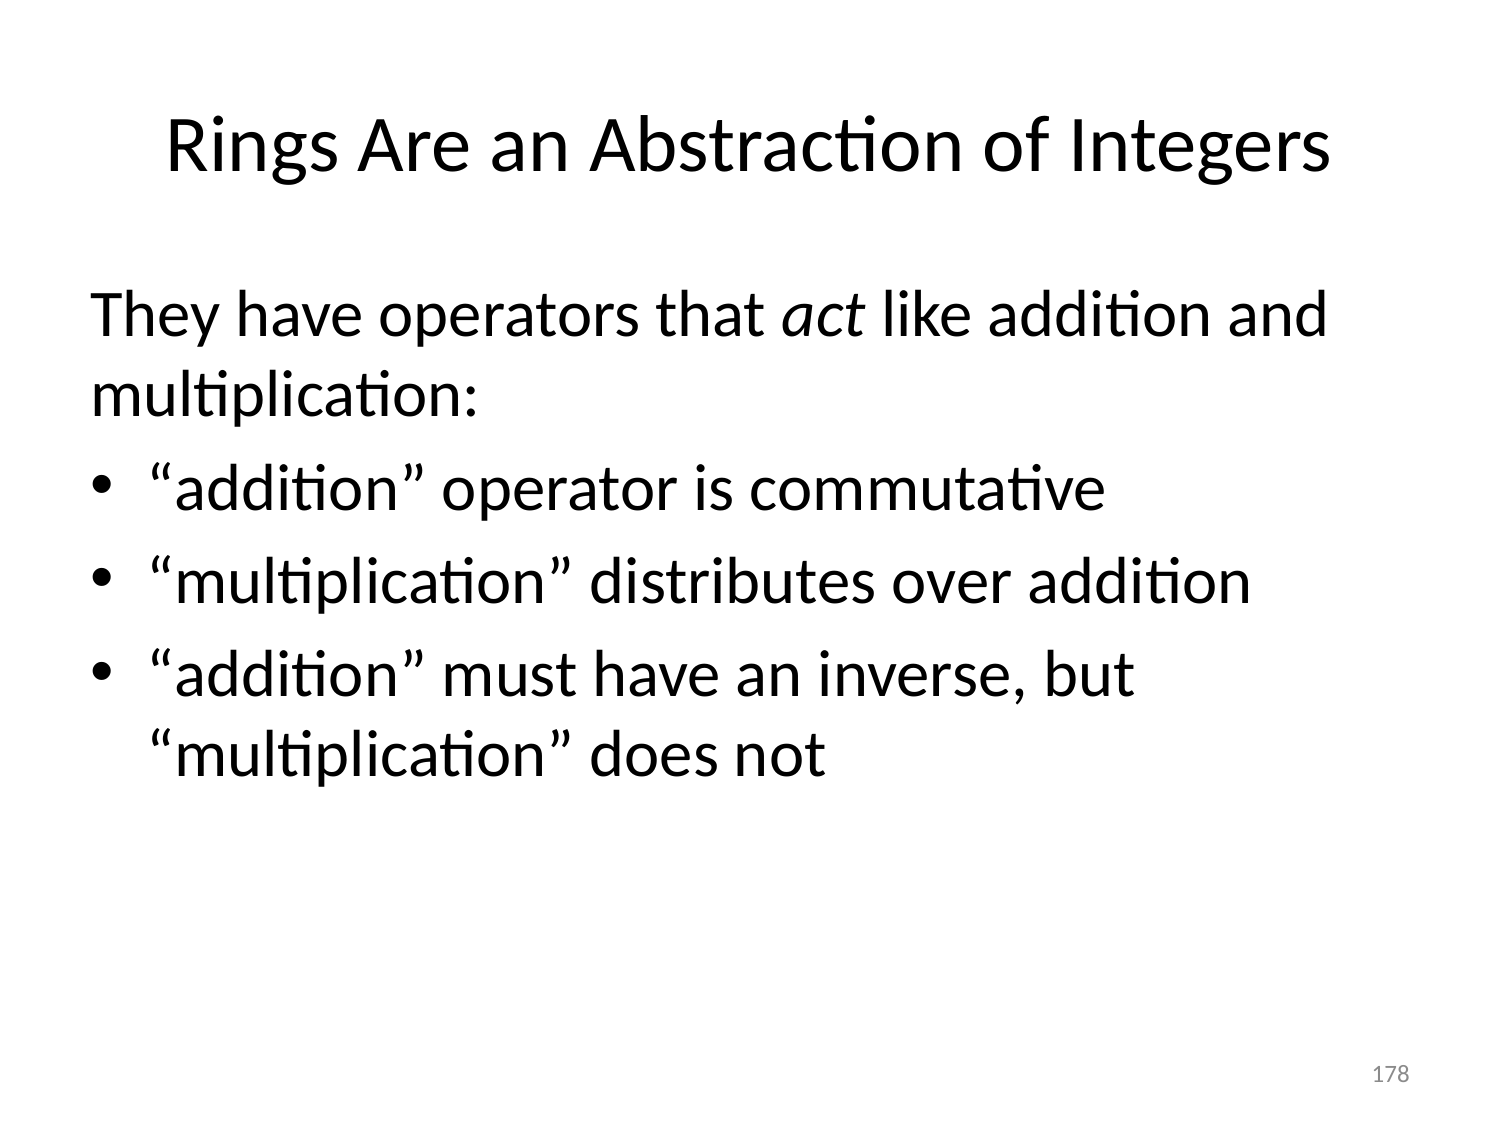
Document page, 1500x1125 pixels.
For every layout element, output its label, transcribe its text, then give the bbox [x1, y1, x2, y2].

slide_number 178 [1074, 1042, 1425, 1103]
title Rings Are an Abstraction of Integers [75, 45, 1425, 233]
list They have operators that act like addition and multiplication: “addition” operator is commutative “multiplication” distributes over addition “addition” must have an inverse, but “multiplication” does not [75, 262, 1425, 1005]
